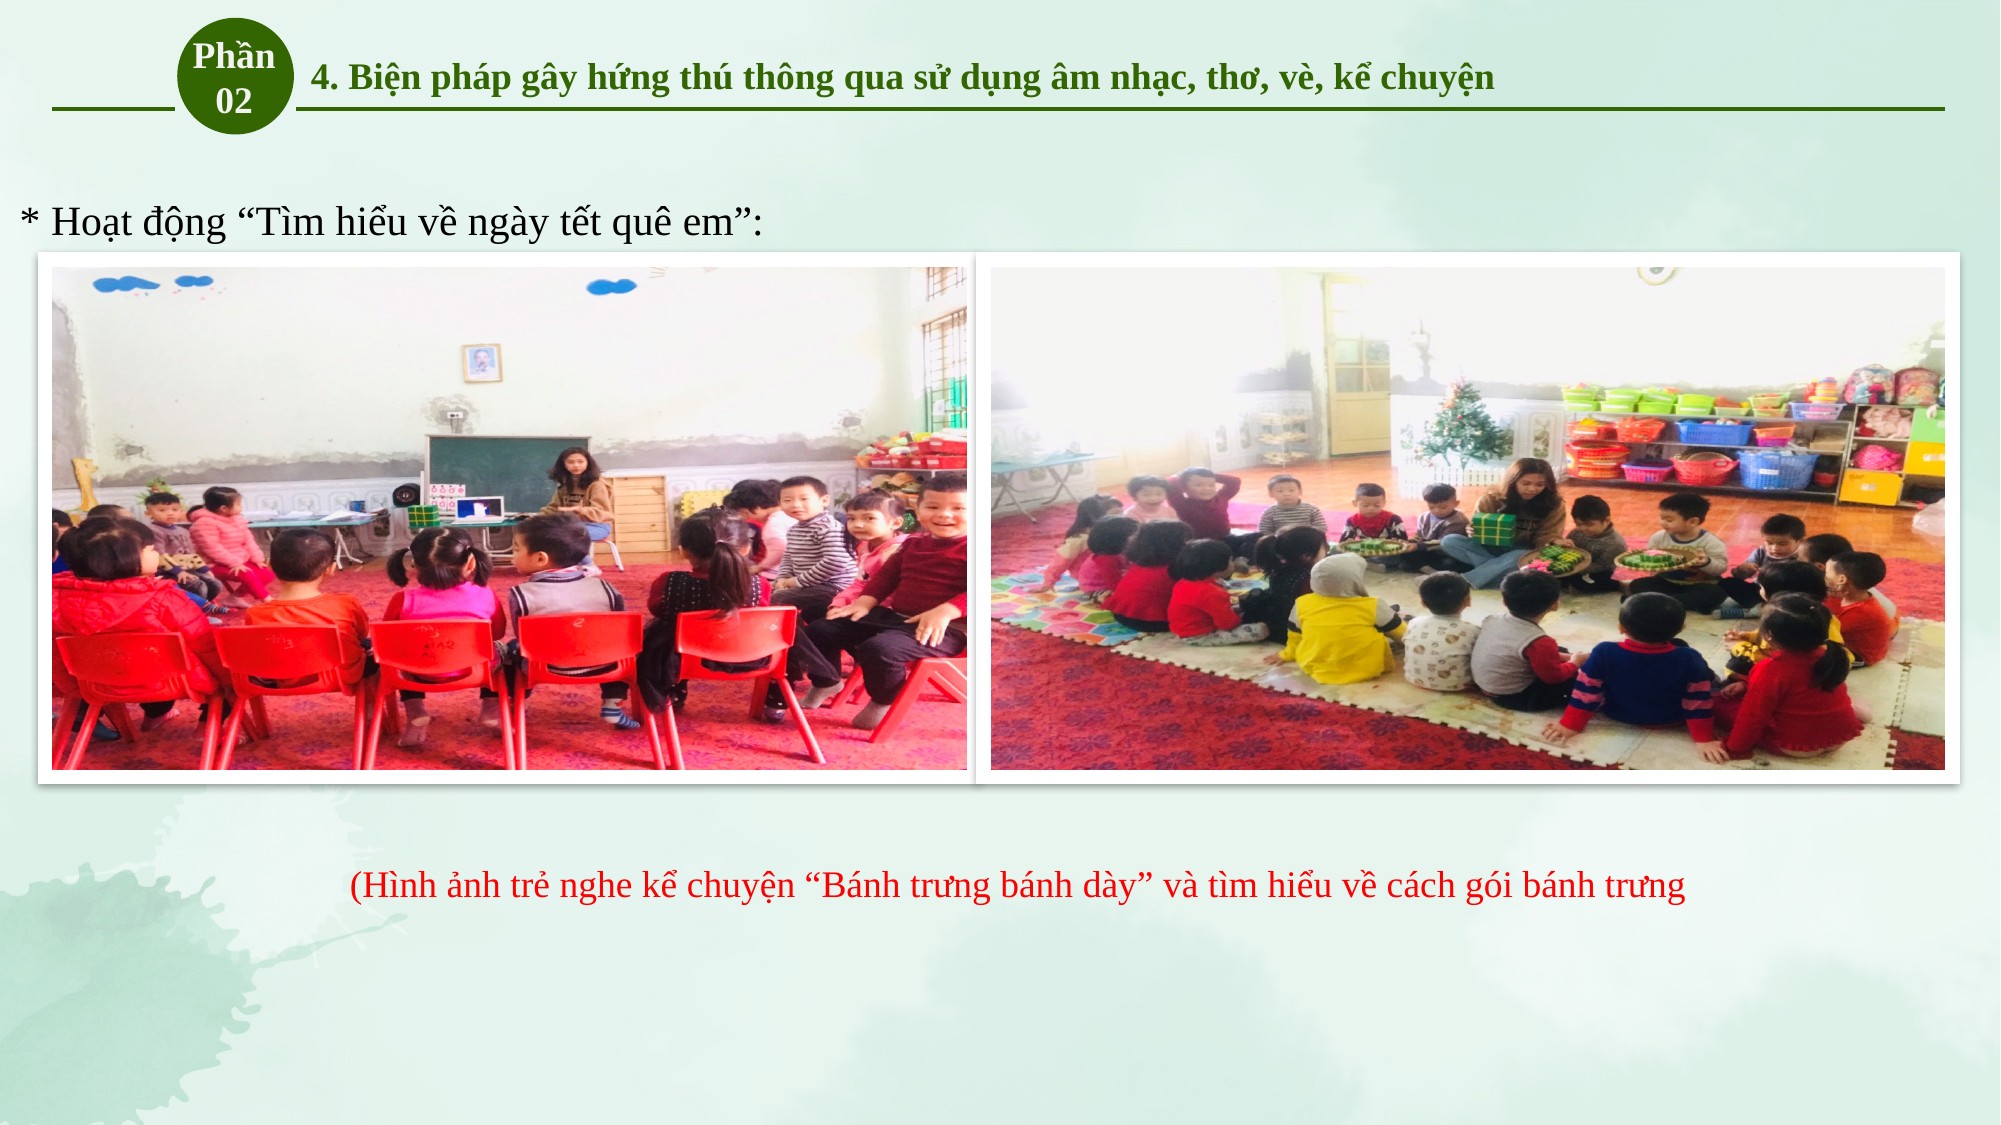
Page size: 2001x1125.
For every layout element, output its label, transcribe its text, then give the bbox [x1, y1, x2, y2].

text_box (Hình ảnh trẻ nghe kể chuyện “Bánh trưng bánh dày” và tìm hiểu về cách gói bánh trưng [335, 830, 1703, 913]
text_box 4. Biện pháp gây hứng thú thông qua sử dụng âm nhạc, thơ, vè, kể chuyện [296, 44, 2000, 105]
picture [0, 0, 2001, 1125]
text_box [175, 17, 294, 135]
text_box * Hoạt động “Tìm hiểu về ngày tết quê em”: [19, 168, 1395, 244]
